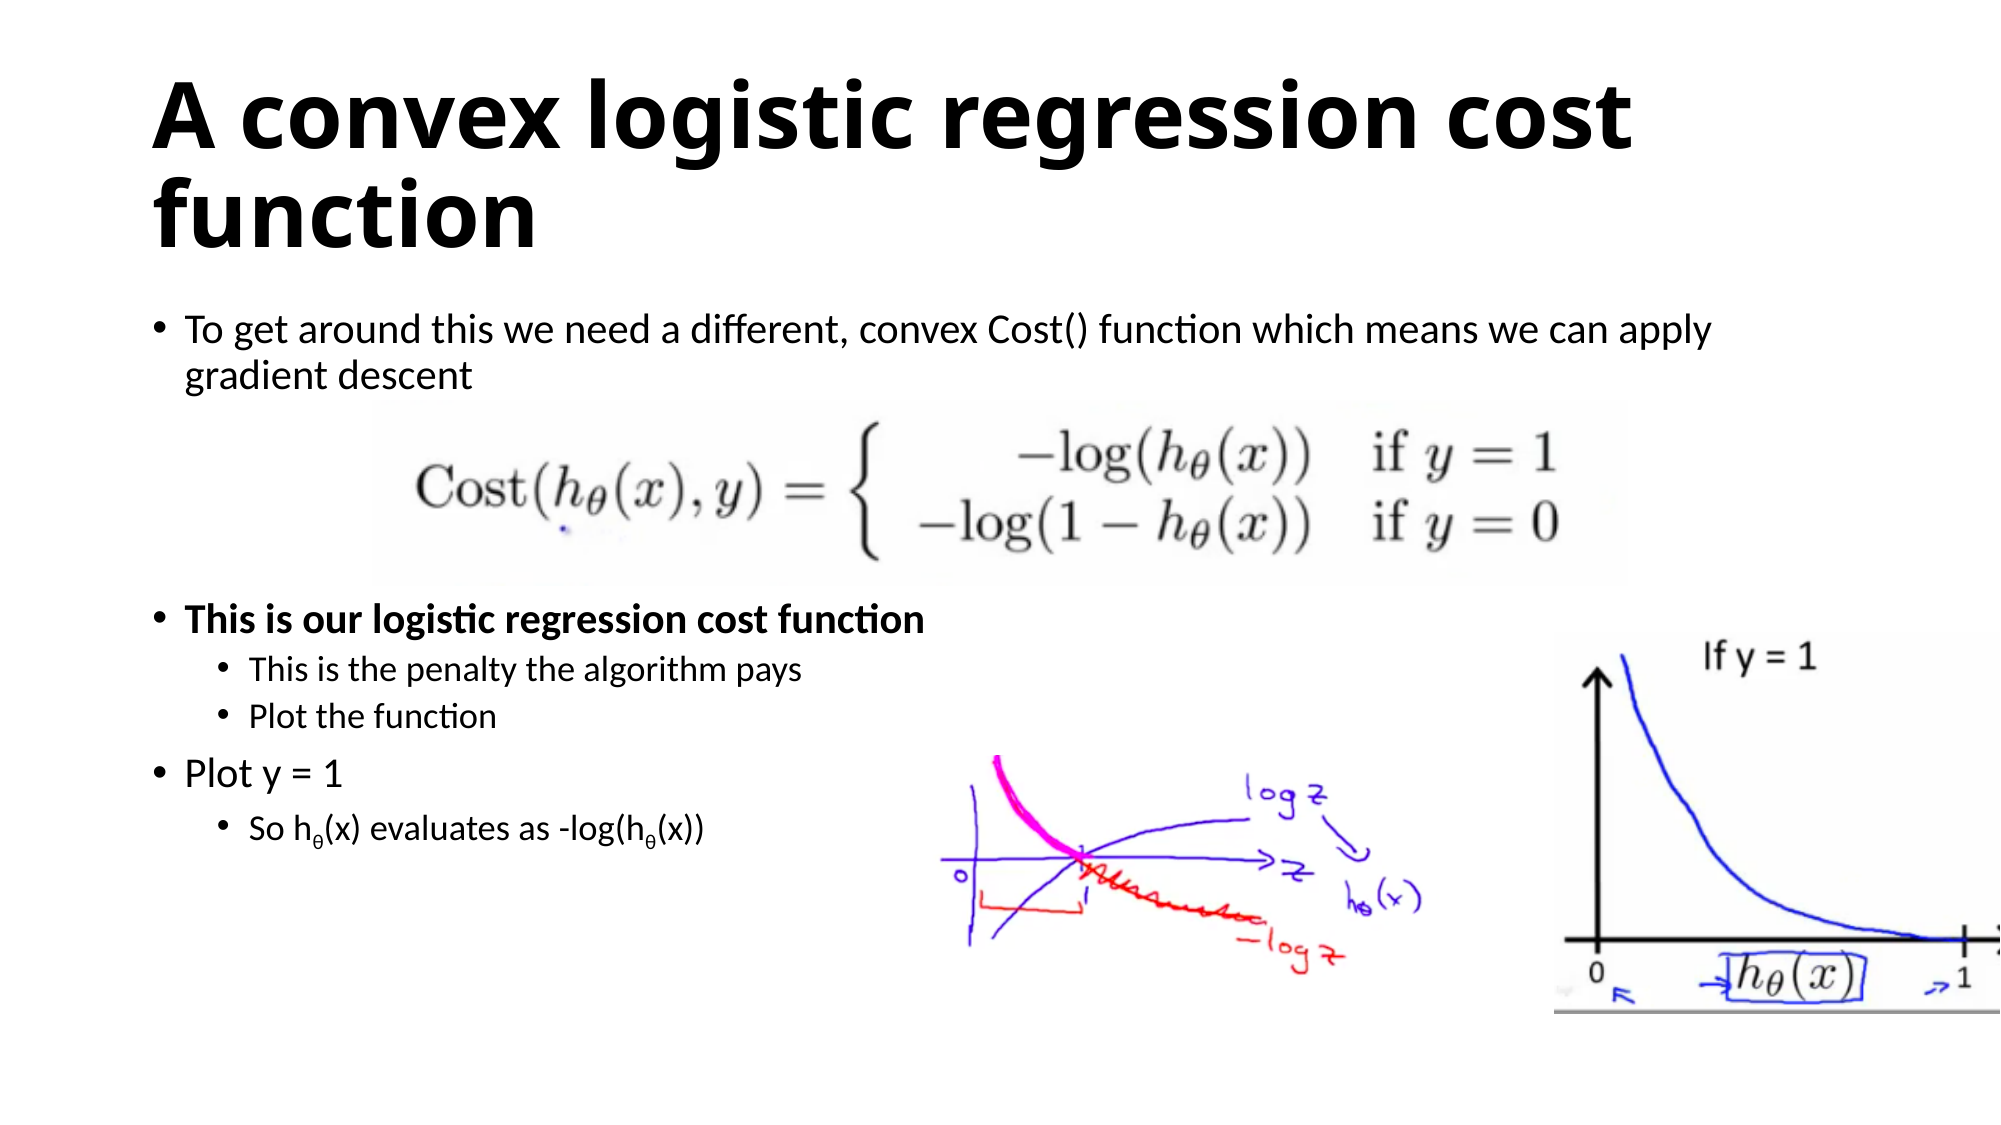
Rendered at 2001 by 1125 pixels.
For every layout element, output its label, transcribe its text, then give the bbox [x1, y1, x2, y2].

picture [1554, 632, 2000, 1014]
list To get around this we need a different, convex Cost() function which means we can apply gradient descent This is our logistic regression cost function This is the penalty the algorithm pays Plot the function Plot y = 1 So hθ(x) evaluates as -log(hθ(x)) [137, 299, 1863, 1014]
picture [372, 400, 1628, 586]
title A convex logistic regression cost function [137, 59, 1863, 278]
picture [924, 755, 1444, 1014]
